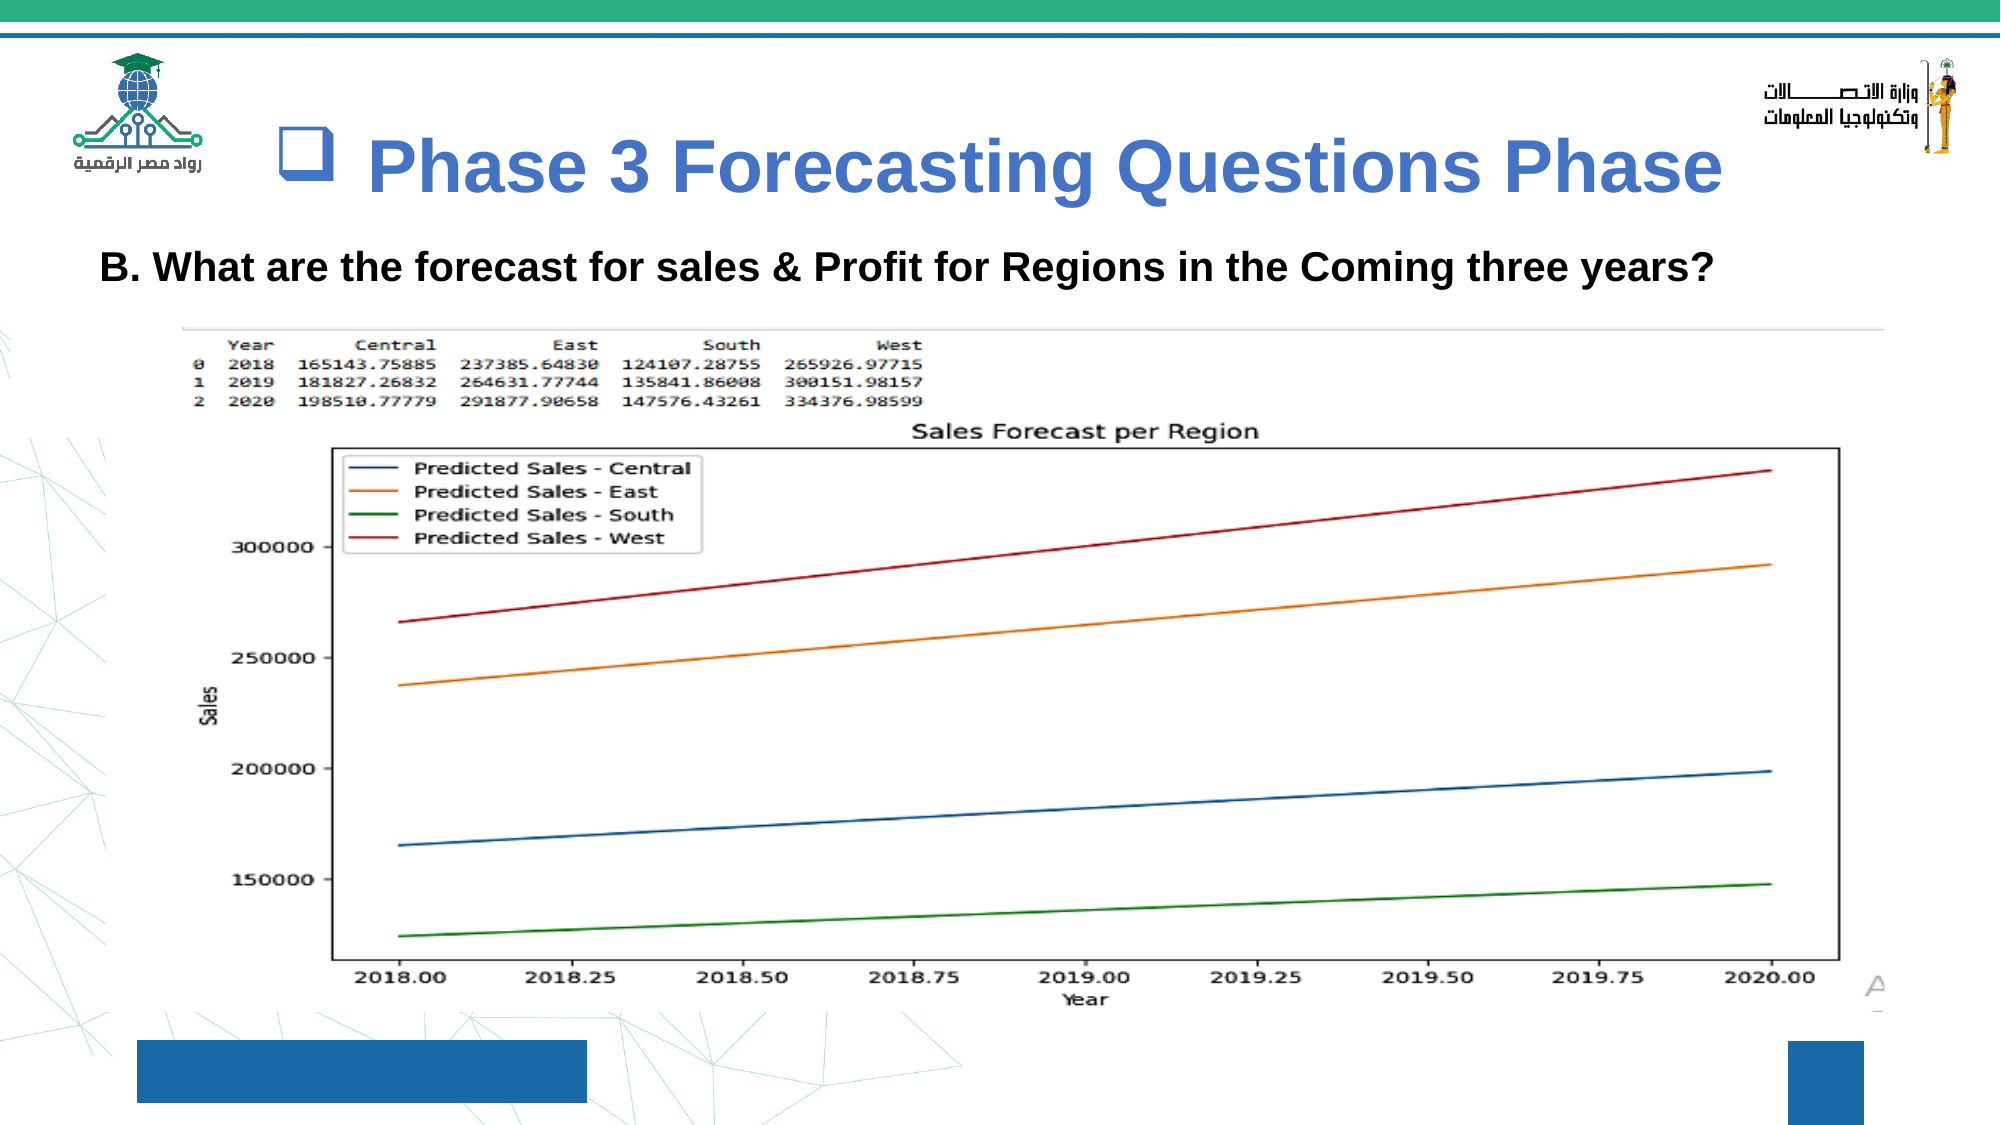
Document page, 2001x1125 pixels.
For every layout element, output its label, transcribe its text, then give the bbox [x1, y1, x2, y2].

list B. What are the forecast for sales & Profit for Regions in the Coming three years? [84, 238, 1941, 1014]
picture [0, 0, 2000, 1125]
title Phase 3 Forecasting Questions Phase [137, 59, 1863, 238]
